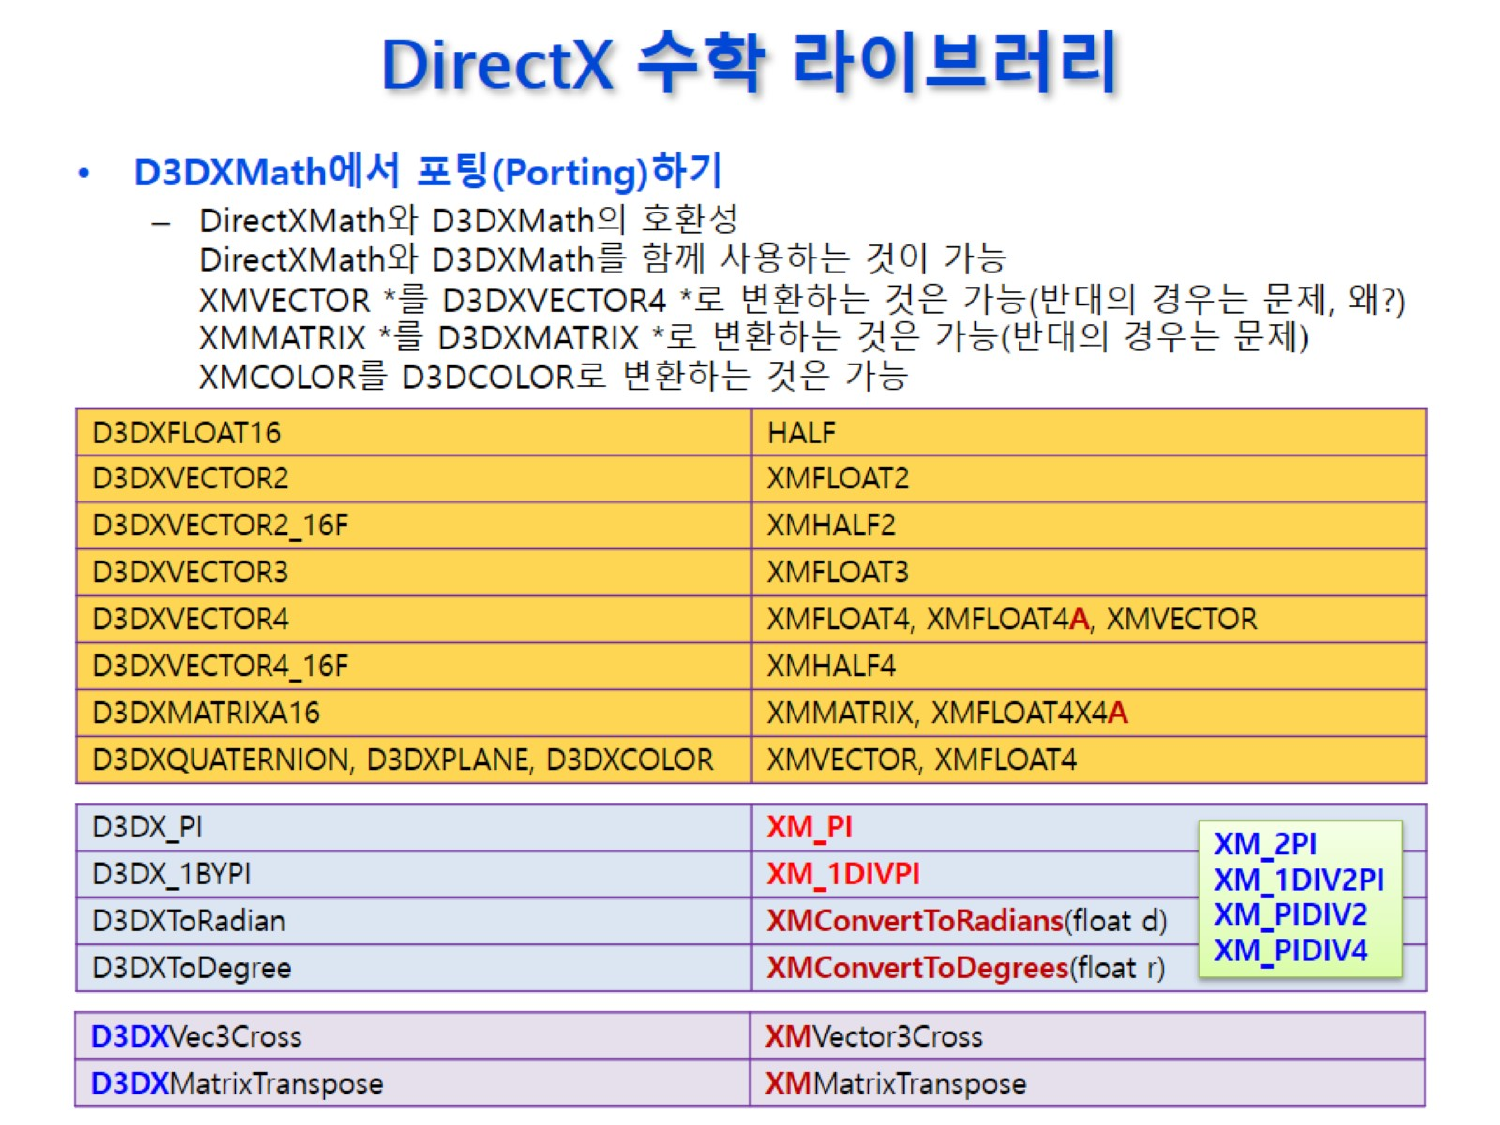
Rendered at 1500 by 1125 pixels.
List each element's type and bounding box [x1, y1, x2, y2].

picture [0, 0, 1500, 1125]
text_box [164, 430, 685, 963]
